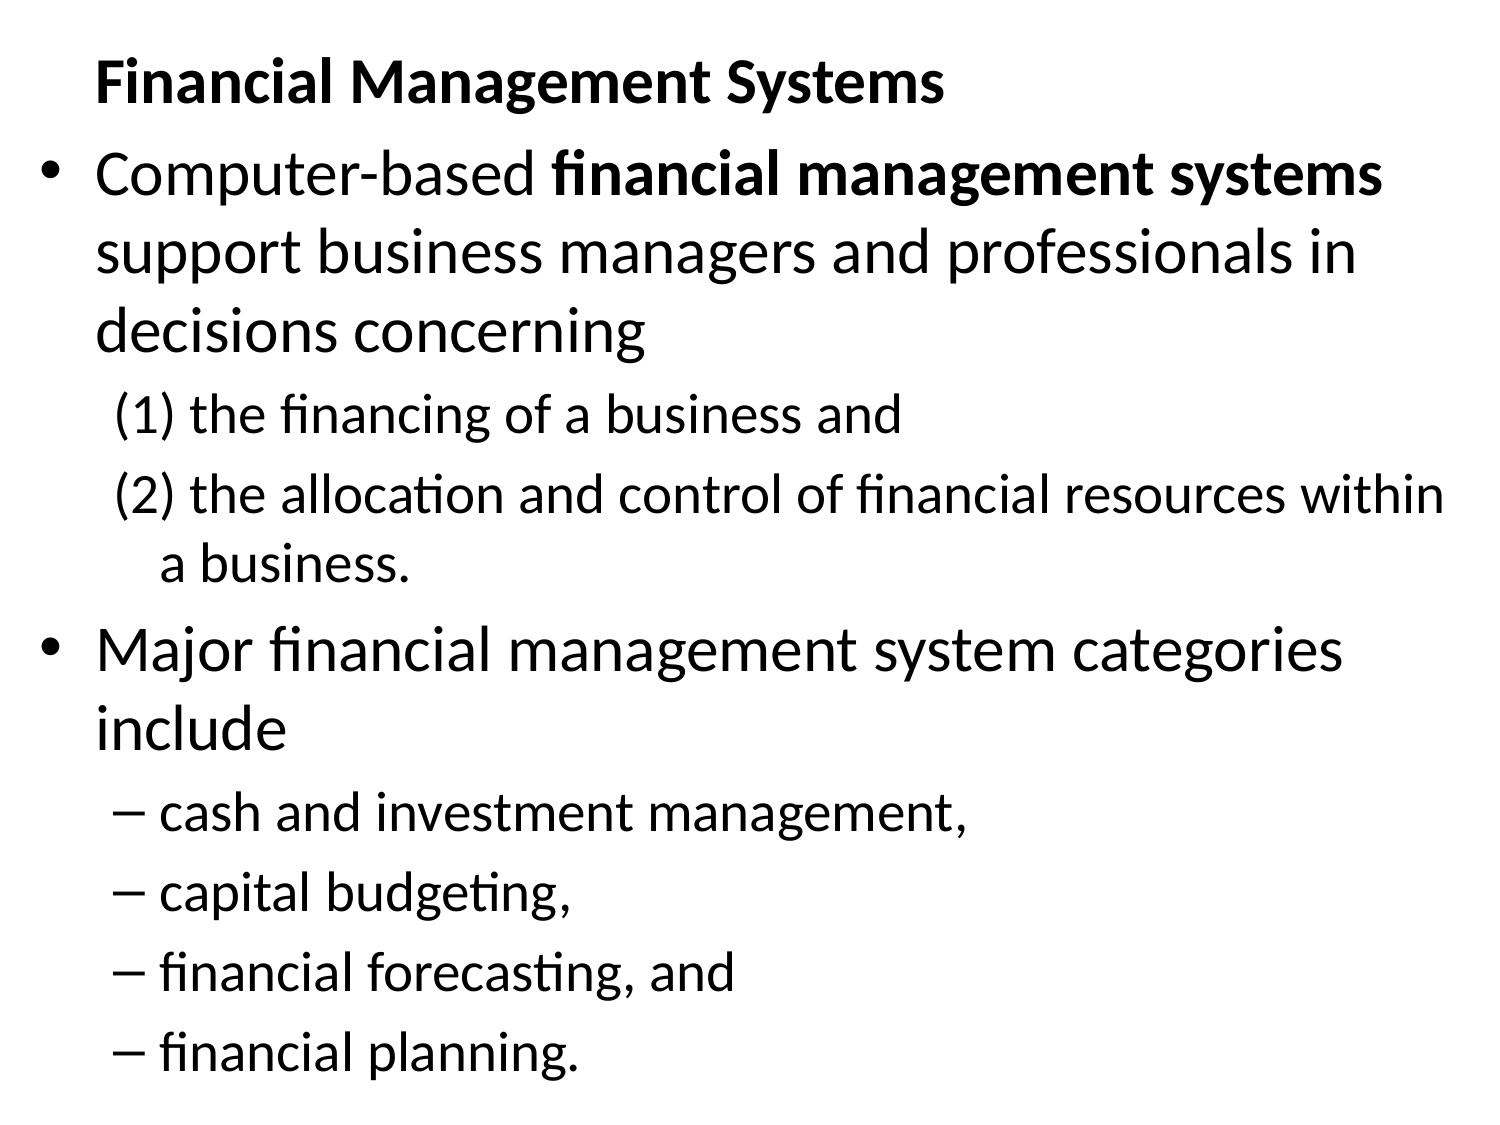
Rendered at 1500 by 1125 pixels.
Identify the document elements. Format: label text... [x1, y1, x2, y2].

list Financial Management Systems Computer-based financial management systems support business managers and professionals in decisions concerning (1) the financing of a business and (2) the allocation and control of financial resources within a business. Major financial management system categories include cash and investment management, capital budgeting, financial forecasting, and financial planning. [24, 30, 1500, 1100]
